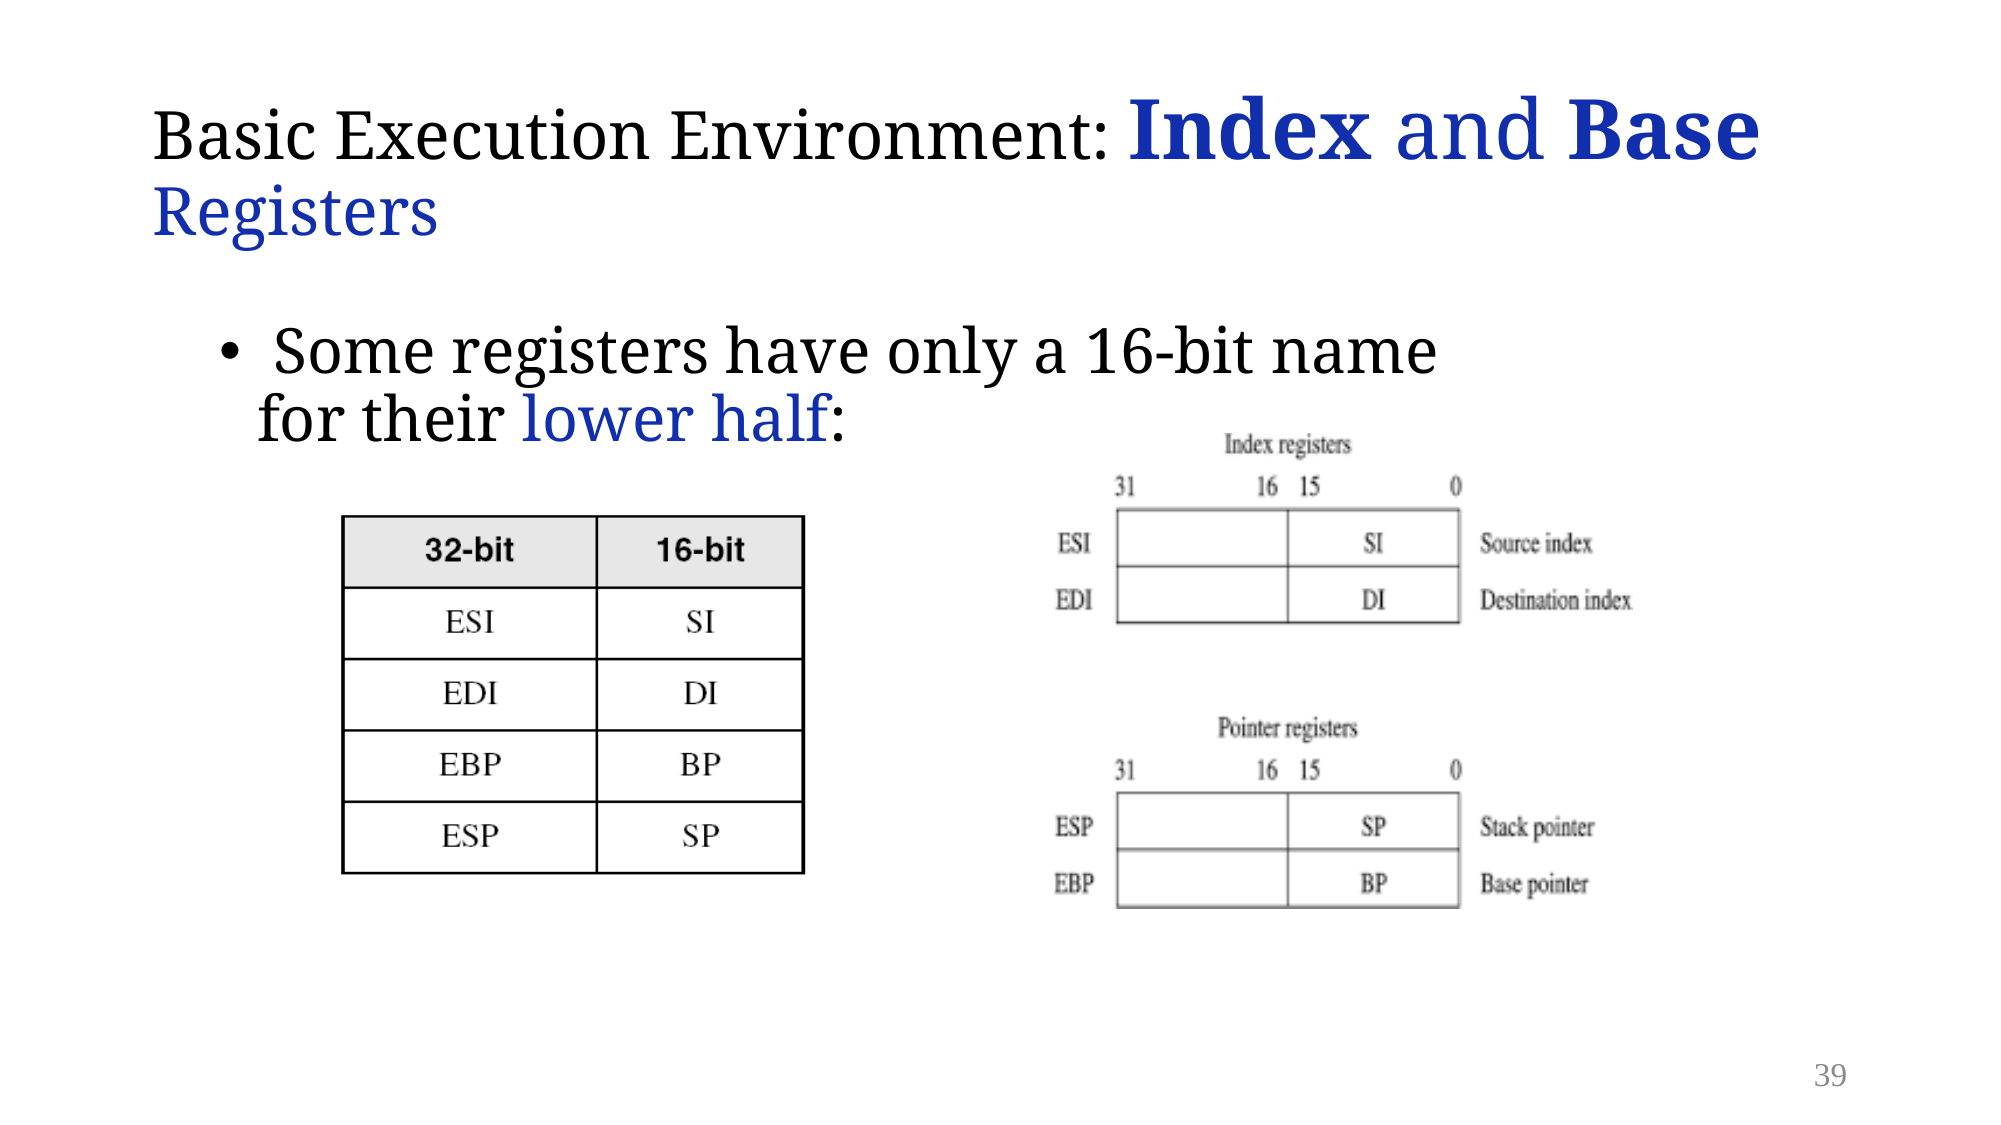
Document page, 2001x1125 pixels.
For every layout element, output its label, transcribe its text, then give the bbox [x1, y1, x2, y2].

title Basic Execution Environment: Index and Base Registers [137, 59, 1863, 278]
picture [340, 514, 809, 877]
slide_number 39 [1412, 1042, 1863, 1103]
picture [1054, 433, 1633, 909]
list Some registers have only a 16-bit name for their lower half: [204, 312, 1480, 488]
